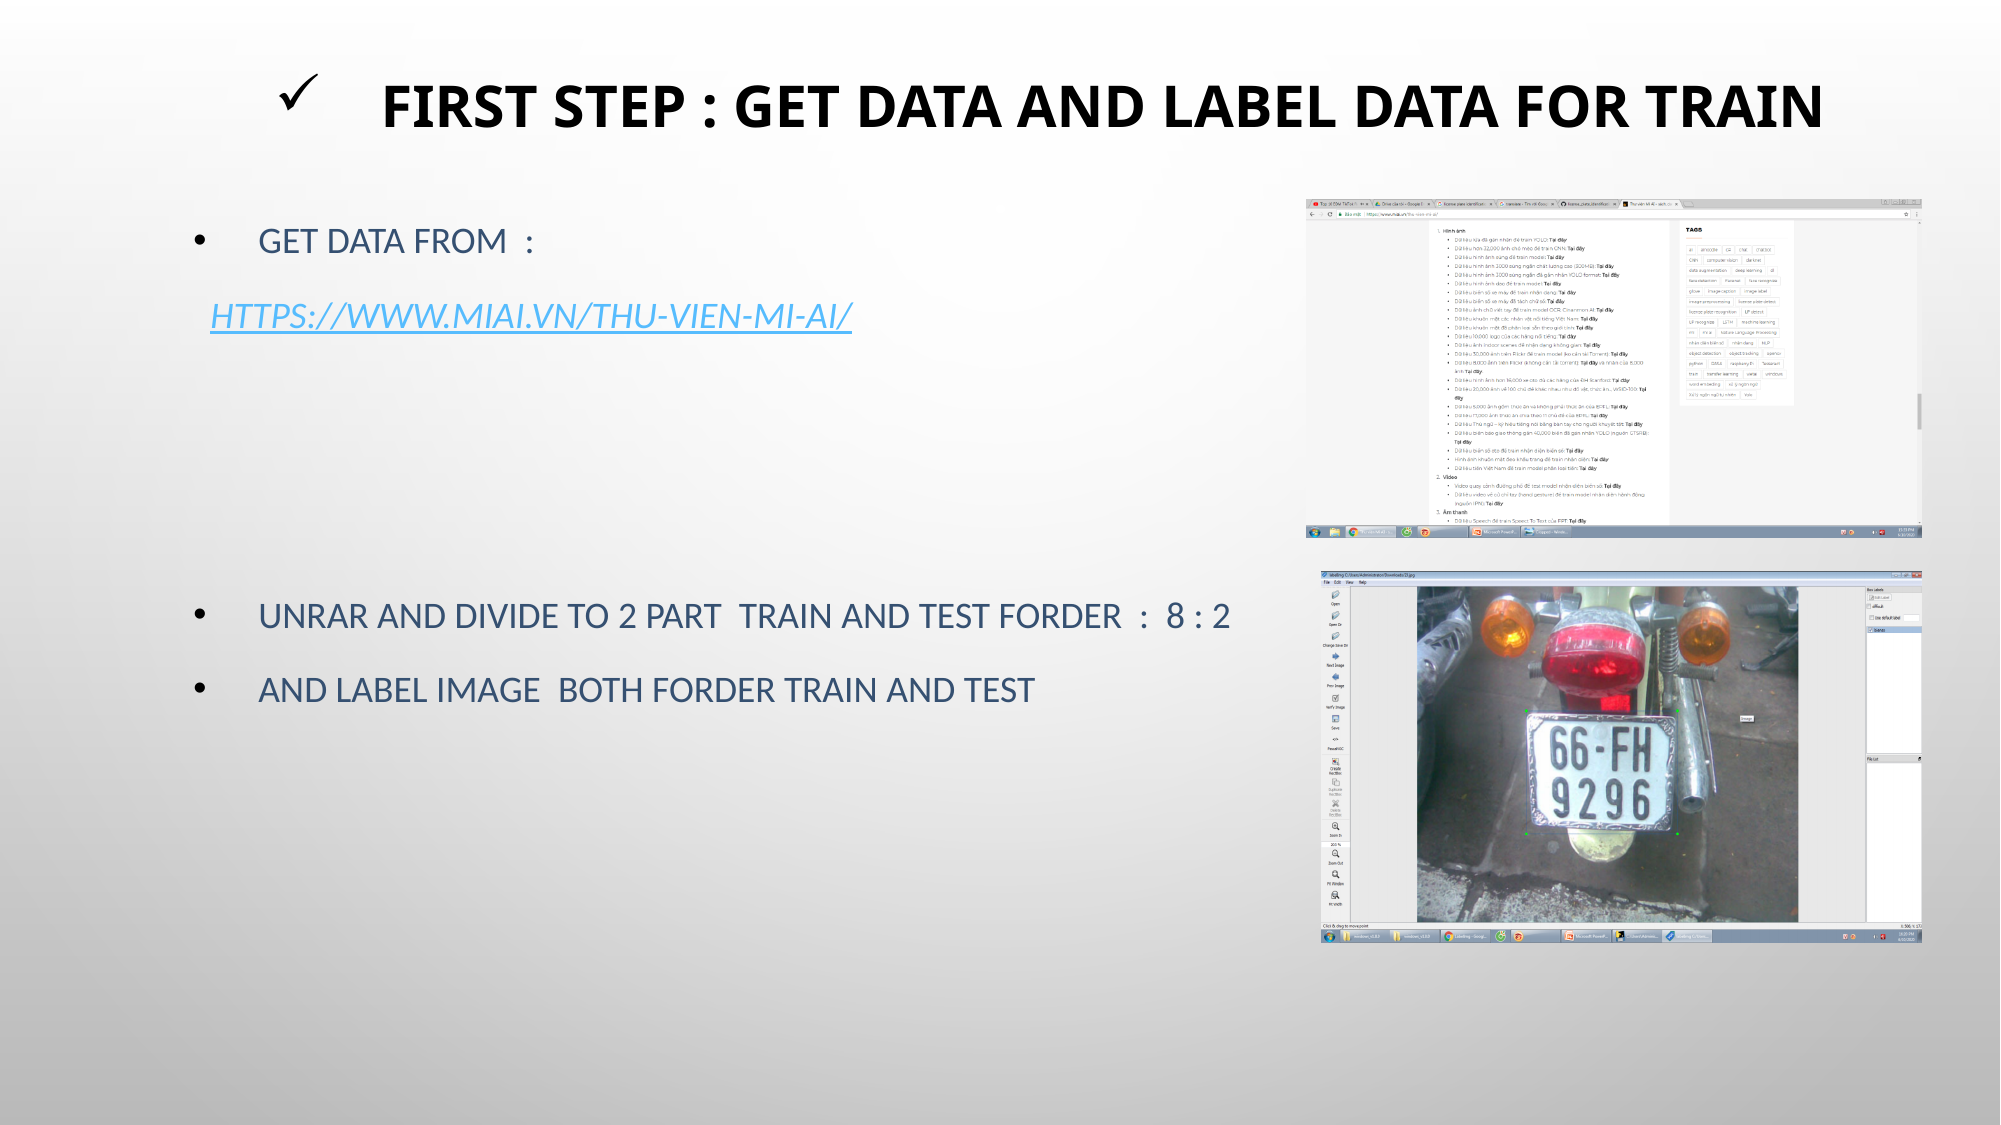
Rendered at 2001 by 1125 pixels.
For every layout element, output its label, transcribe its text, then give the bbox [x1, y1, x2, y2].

list Get data from : https://www.miai.vn/thu-vien-mi-ai/ Unrar and divide to 2 part train and test forder : 8 : 2 And label image both forder train and test [178, 200, 1688, 943]
title First step : get data and label data for train [253, 43, 1874, 174]
picture [0, 0, 2000, 1125]
